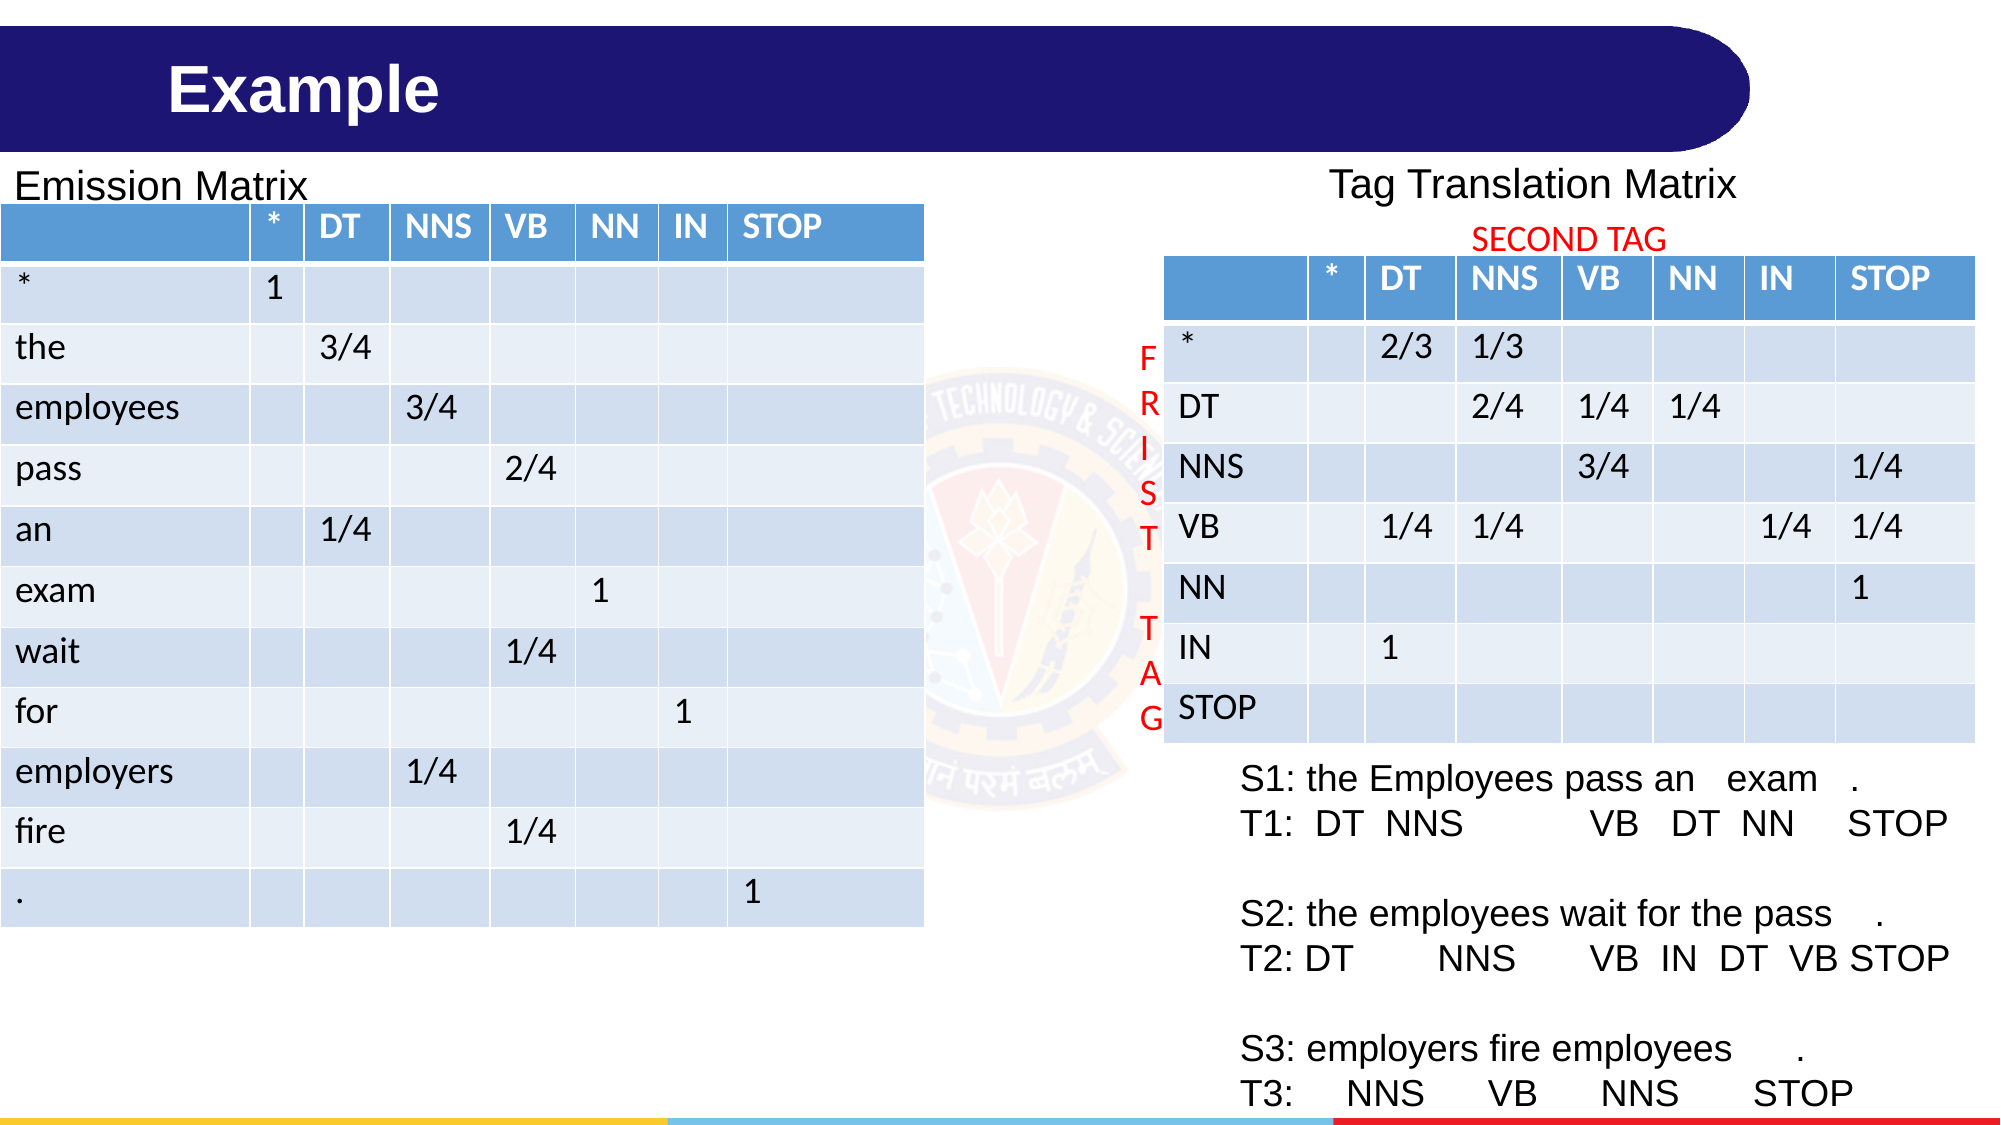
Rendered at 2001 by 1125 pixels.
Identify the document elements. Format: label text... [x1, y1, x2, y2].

table_cell [1745, 684, 1835, 743]
table_cell [728, 267, 924, 323]
table_cell [1366, 684, 1455, 743]
table_cell [1309, 384, 1364, 442]
table_cell [251, 748, 303, 807]
table_cell [1654, 624, 1744, 683]
table_cell [305, 628, 389, 687]
table_header [1164, 256, 1307, 320]
picture [0, 1118, 2000, 1125]
title Example [152, 28, 1682, 154]
table_cell 1/4 [1366, 504, 1455, 562]
table_cell [576, 688, 658, 747]
table_header DT [1366, 256, 1455, 320]
table_cell [1654, 326, 1744, 382]
table_cell [305, 567, 389, 627]
table_cell DT [1179, 384, 1307, 442]
table_header IN [1745, 256, 1835, 320]
table_cell [576, 869, 658, 927]
table_cell [491, 267, 575, 323]
table_cell [391, 628, 489, 687]
table_cell [659, 808, 727, 867]
table_cell [576, 385, 658, 444]
table_cell [1654, 444, 1744, 502]
table_cell [728, 325, 924, 383]
table_cell [659, 507, 727, 566]
table_cell [659, 446, 727, 505]
table_cell [1457, 624, 1561, 683]
table_cell [576, 507, 658, 566]
table_cell [305, 267, 389, 323]
table_header IN [659, 204, 727, 261]
table_cell [1745, 444, 1835, 502]
table_cell [491, 567, 575, 627]
table_cell the [1, 325, 249, 383]
table_cell an [1, 507, 249, 566]
table_cell [728, 385, 924, 444]
table_cell [1745, 624, 1835, 683]
table_cell 1 [659, 688, 727, 747]
table_cell [391, 325, 489, 383]
table_cell 3/4 [1563, 444, 1652, 502]
table_header NN [1654, 256, 1744, 320]
table_cell [1654, 564, 1744, 623]
table_cell 1/4 [1836, 444, 1975, 502]
table_cell [659, 869, 727, 927]
table_cell 2/4 [1457, 384, 1561, 442]
table_cell [391, 267, 489, 323]
table_cell [491, 869, 575, 927]
table_cell pass [1, 446, 249, 505]
table_cell [251, 869, 303, 927]
table_cell NN [1179, 564, 1307, 623]
table_cell [1457, 684, 1561, 743]
table_cell [251, 628, 303, 687]
table_cell [1309, 684, 1364, 743]
table_cell VB [1179, 504, 1307, 562]
table_cell 1 [251, 267, 303, 323]
table_cell [1309, 444, 1364, 502]
table_cell fire [1, 808, 249, 867]
table_cell [491, 748, 575, 807]
table_cell employees [1, 385, 249, 444]
text_box Tag Translation Matrix [1313, 148, 1753, 214]
table_cell 2/4 [491, 446, 575, 505]
table_cell [251, 808, 303, 867]
table_header NN [576, 204, 658, 261]
table_cell wait [1, 628, 249, 687]
text_box SECOND TAG [1456, 206, 1683, 266]
table_header * [251, 204, 303, 261]
table_cell 2/3 [1366, 326, 1455, 382]
table_cell 1/4 [305, 507, 389, 566]
table_cell 1/4 [1563, 384, 1652, 442]
table_cell 3/4 [305, 325, 389, 383]
picture [0, 26, 1750, 151]
table_cell 1 [1366, 624, 1455, 683]
table_cell [1836, 624, 1975, 683]
table_cell [728, 748, 924, 807]
table_cell [576, 748, 658, 807]
table_cell [1309, 564, 1364, 623]
table_cell [728, 688, 924, 747]
table_cell [491, 507, 575, 566]
table_cell [659, 628, 727, 687]
table_cell [659, 567, 727, 627]
table_cell [251, 446, 303, 505]
table_header DT [305, 204, 389, 261]
table_cell [391, 808, 489, 867]
text_box S1: the Employees pass an exam . T1: DT NNS VB DT NN STOP S2: the employees wait for the pass . T2: DT NNS VB IN DT VB STOP S3: employers fire employees . T3: NNS VB NNS STOP [1224, 746, 2000, 1121]
table_cell [391, 507, 489, 566]
table_cell [491, 325, 575, 383]
table_cell [305, 688, 389, 747]
table_cell [1457, 444, 1561, 502]
table_cell NNS [1179, 444, 1307, 502]
table_header * [1309, 256, 1364, 320]
text_box F R I S T T A G [1125, 325, 1179, 746]
table_cell [576, 267, 658, 323]
table_cell [391, 869, 489, 927]
table_cell [391, 446, 489, 505]
table_cell [659, 325, 727, 383]
table_cell [1745, 326, 1835, 382]
table_cell [251, 325, 303, 383]
table_cell [659, 385, 727, 444]
table_cell [728, 507, 924, 566]
table_cell [491, 688, 575, 747]
table_cell [305, 385, 389, 444]
table_cell [305, 446, 389, 505]
table_cell for [1, 688, 249, 747]
table_cell [728, 567, 924, 627]
table_cell 1/4 [1654, 384, 1744, 442]
table_cell [728, 628, 924, 687]
table_cell 1/3 [1457, 326, 1561, 382]
table_cell [1836, 384, 1975, 442]
table_header [1, 204, 249, 261]
table_cell [251, 688, 303, 747]
table_cell * [1179, 326, 1307, 382]
table_cell 1/4 [491, 628, 575, 687]
table_cell 1 [728, 869, 924, 927]
table_cell [576, 808, 658, 867]
table_cell [1309, 624, 1364, 683]
table_cell [1745, 564, 1835, 623]
table_cell [1309, 504, 1364, 562]
table_cell [576, 628, 658, 687]
table_cell [1563, 684, 1652, 743]
table_cell [659, 267, 727, 323]
table_cell 1/4 [1836, 504, 1975, 562]
table_cell [659, 748, 727, 807]
table_cell [576, 325, 658, 383]
table_cell 1 [1836, 564, 1975, 623]
table_header NNS [1457, 266, 1561, 320]
table_cell [1654, 684, 1744, 743]
table_cell [576, 446, 658, 505]
text_box Emission Matrix [0, 151, 324, 202]
table_cell 1 [576, 567, 658, 627]
table_cell 1/4 [1745, 504, 1835, 562]
table_cell [1366, 564, 1455, 623]
table_cell [1309, 326, 1364, 382]
table_cell [1836, 326, 1975, 382]
table_cell [305, 748, 389, 807]
table_header STOP [1836, 256, 1975, 320]
table_cell [251, 385, 303, 444]
table_cell [1836, 684, 1975, 743]
table_cell 1/4 [491, 808, 575, 867]
table_cell [728, 446, 924, 505]
table_cell [391, 567, 489, 627]
table_cell [1366, 384, 1455, 442]
table_header VB [1563, 266, 1652, 320]
table_cell IN [1179, 624, 1307, 683]
table_cell [728, 808, 924, 867]
table_cell [1563, 564, 1652, 623]
table_cell employers [1, 748, 249, 807]
table_cell [1457, 564, 1561, 623]
table_cell [491, 385, 575, 444]
table_cell 1/4 [391, 748, 489, 807]
table_cell 1/4 [1457, 504, 1561, 562]
table_cell [1654, 504, 1744, 562]
table_cell [305, 869, 389, 927]
table_cell exam [1, 567, 249, 627]
table_cell [1563, 504, 1652, 562]
table_cell 3/4 [391, 385, 489, 444]
table_cell [1563, 624, 1652, 683]
table_cell * [1, 267, 249, 323]
table_header NNS [391, 204, 489, 261]
table_cell [391, 688, 489, 747]
table_cell [1366, 444, 1455, 502]
table_cell [251, 567, 303, 627]
table_header STOP [728, 204, 924, 261]
table_cell [1563, 326, 1652, 382]
table_cell [1745, 384, 1835, 442]
table_cell STOP [1179, 684, 1307, 743]
table_header VB [491, 204, 575, 261]
table_cell [305, 808, 389, 867]
table_cell [251, 507, 303, 566]
table_cell . [1, 869, 249, 927]
